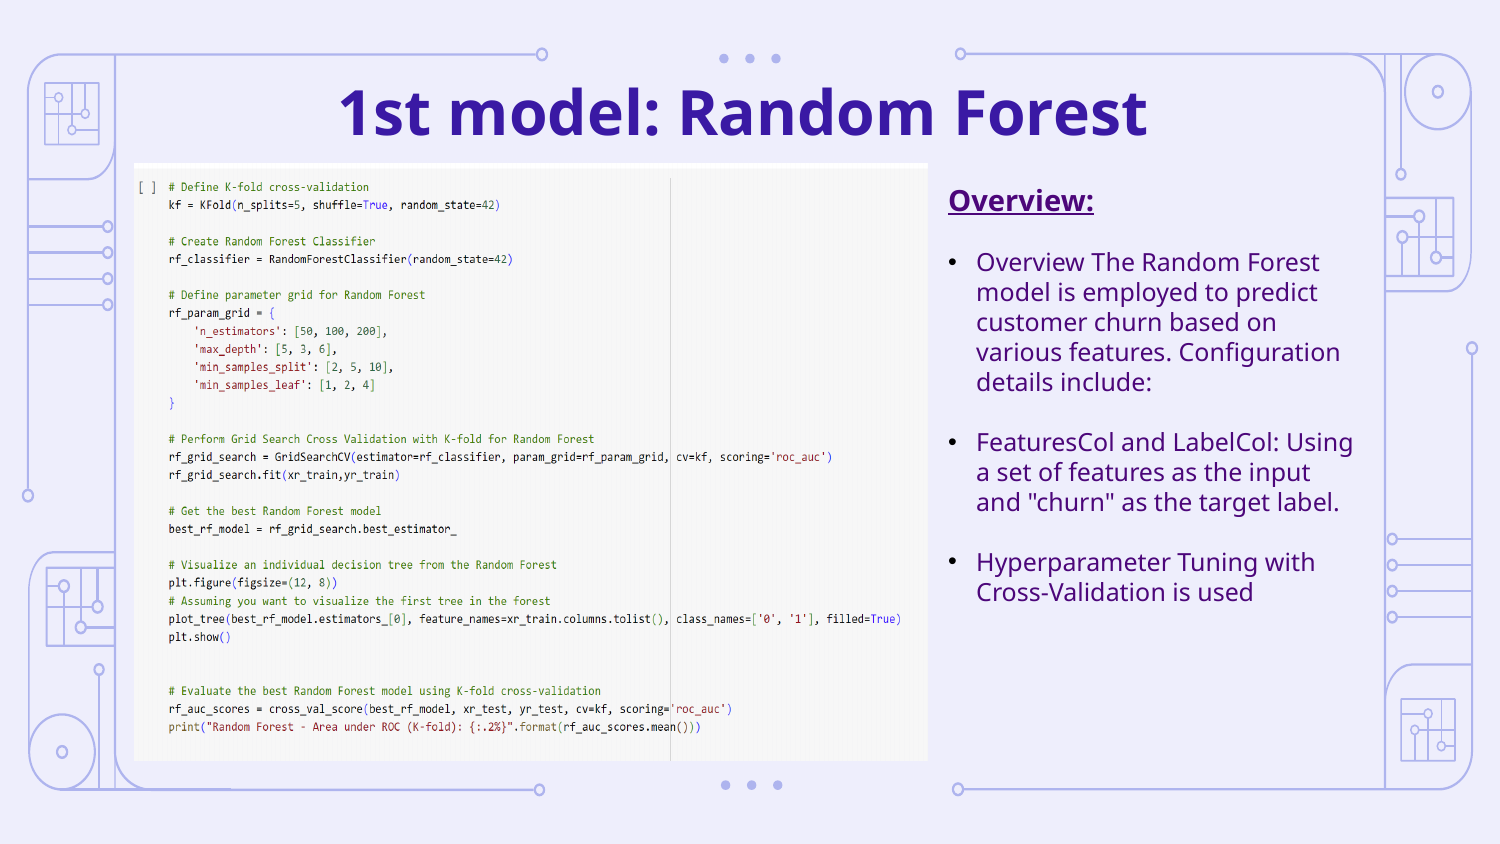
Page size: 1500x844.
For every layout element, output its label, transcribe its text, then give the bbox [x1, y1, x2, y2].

picture [134, 162, 928, 761]
text_box Overview: Overview The Random Forest model is employed to predict customer churn based on various features. Configuration details include: FeaturesCol and LabelCol: Using a set of features as the input and "churn" as the target label. Hyperparameter Tuning with Cross-Validation is used [933, 174, 1373, 614]
title 1st model: Random Forest [322, 57, 1500, 152]
